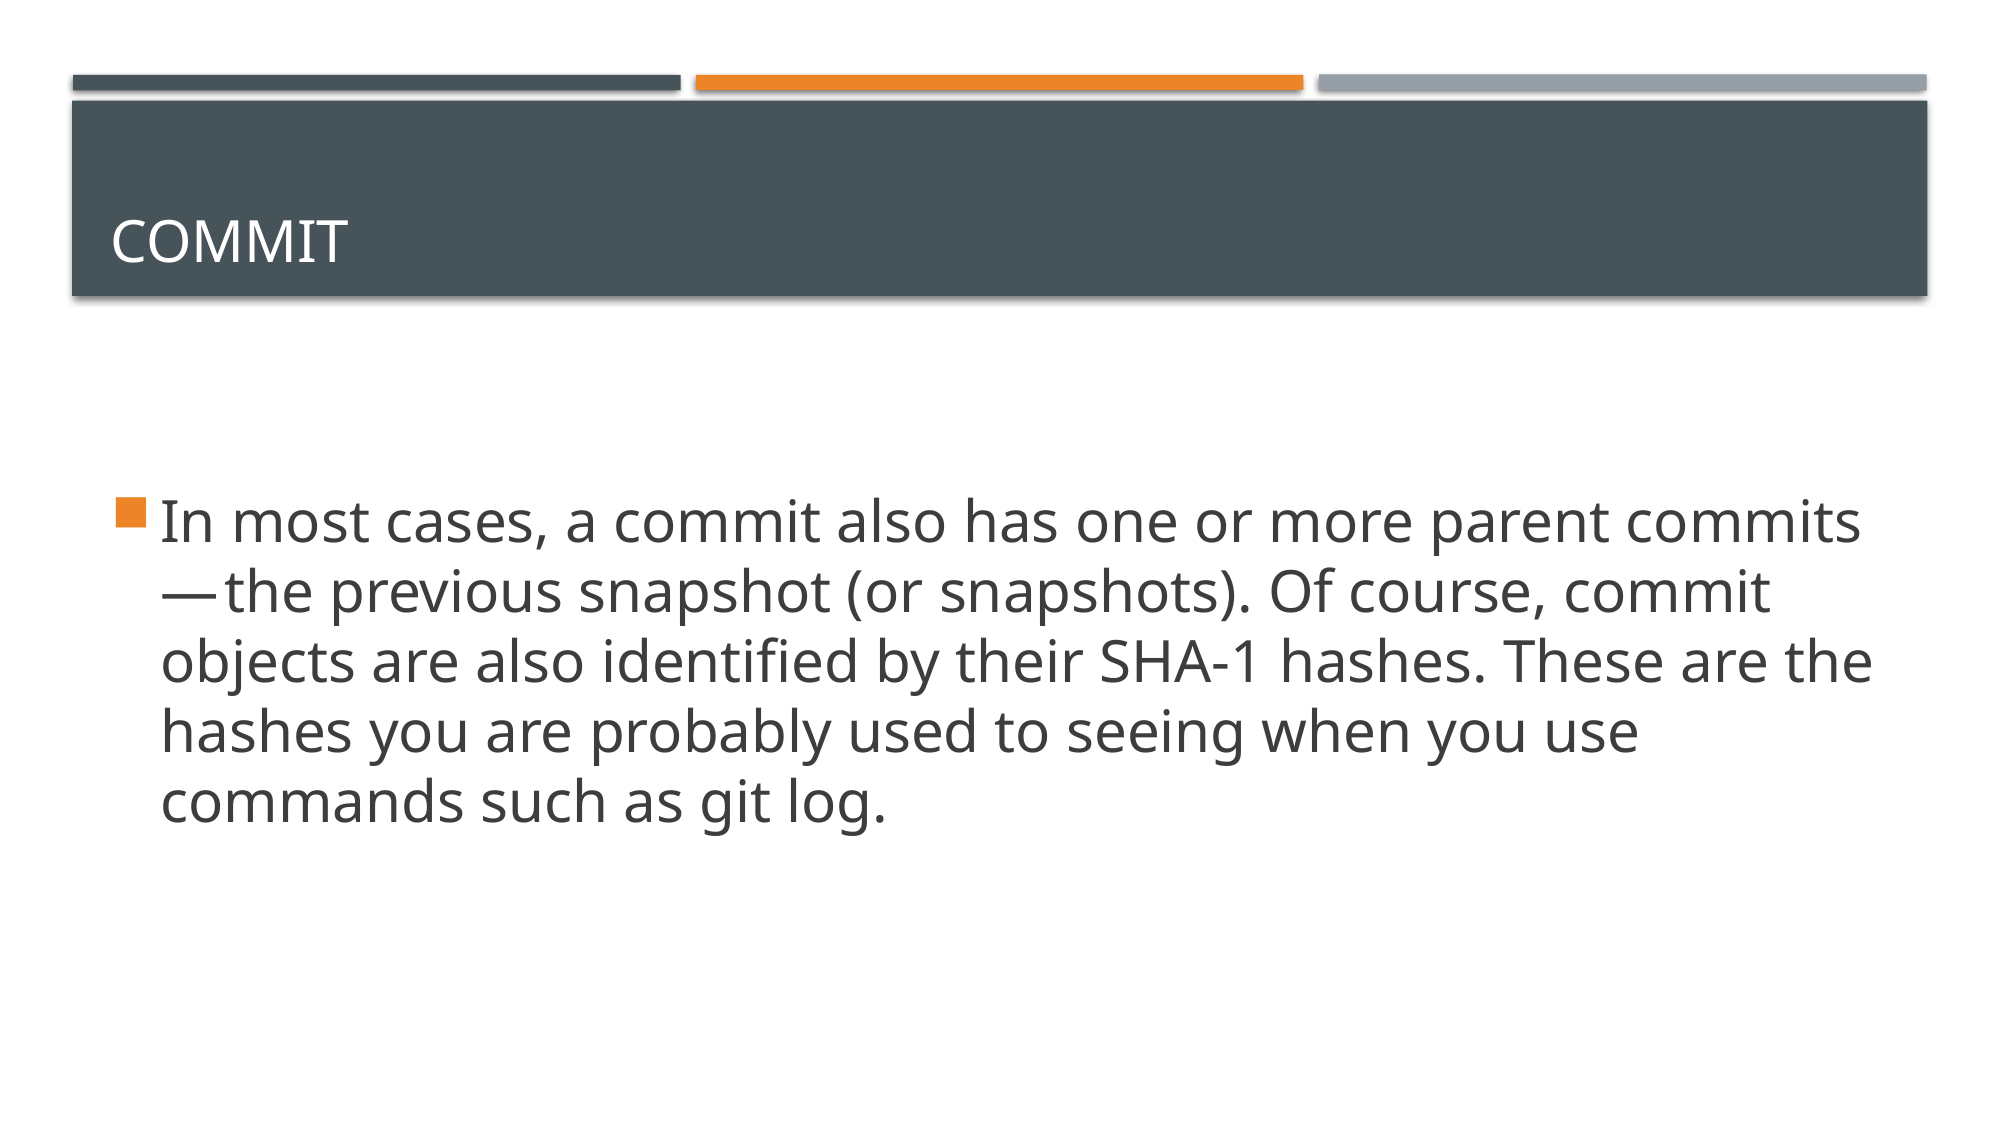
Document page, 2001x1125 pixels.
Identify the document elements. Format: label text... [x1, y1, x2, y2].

list In most cases, a commit also has one or more parent commits — the previous snapshot (or snapshots). Of course, commit objects are also identified by their SHA-1 hashes. These are the hashes you are probably used to seeing when you use commands such as git log. [95, 357, 1905, 962]
title Commit [95, 115, 1905, 282]
